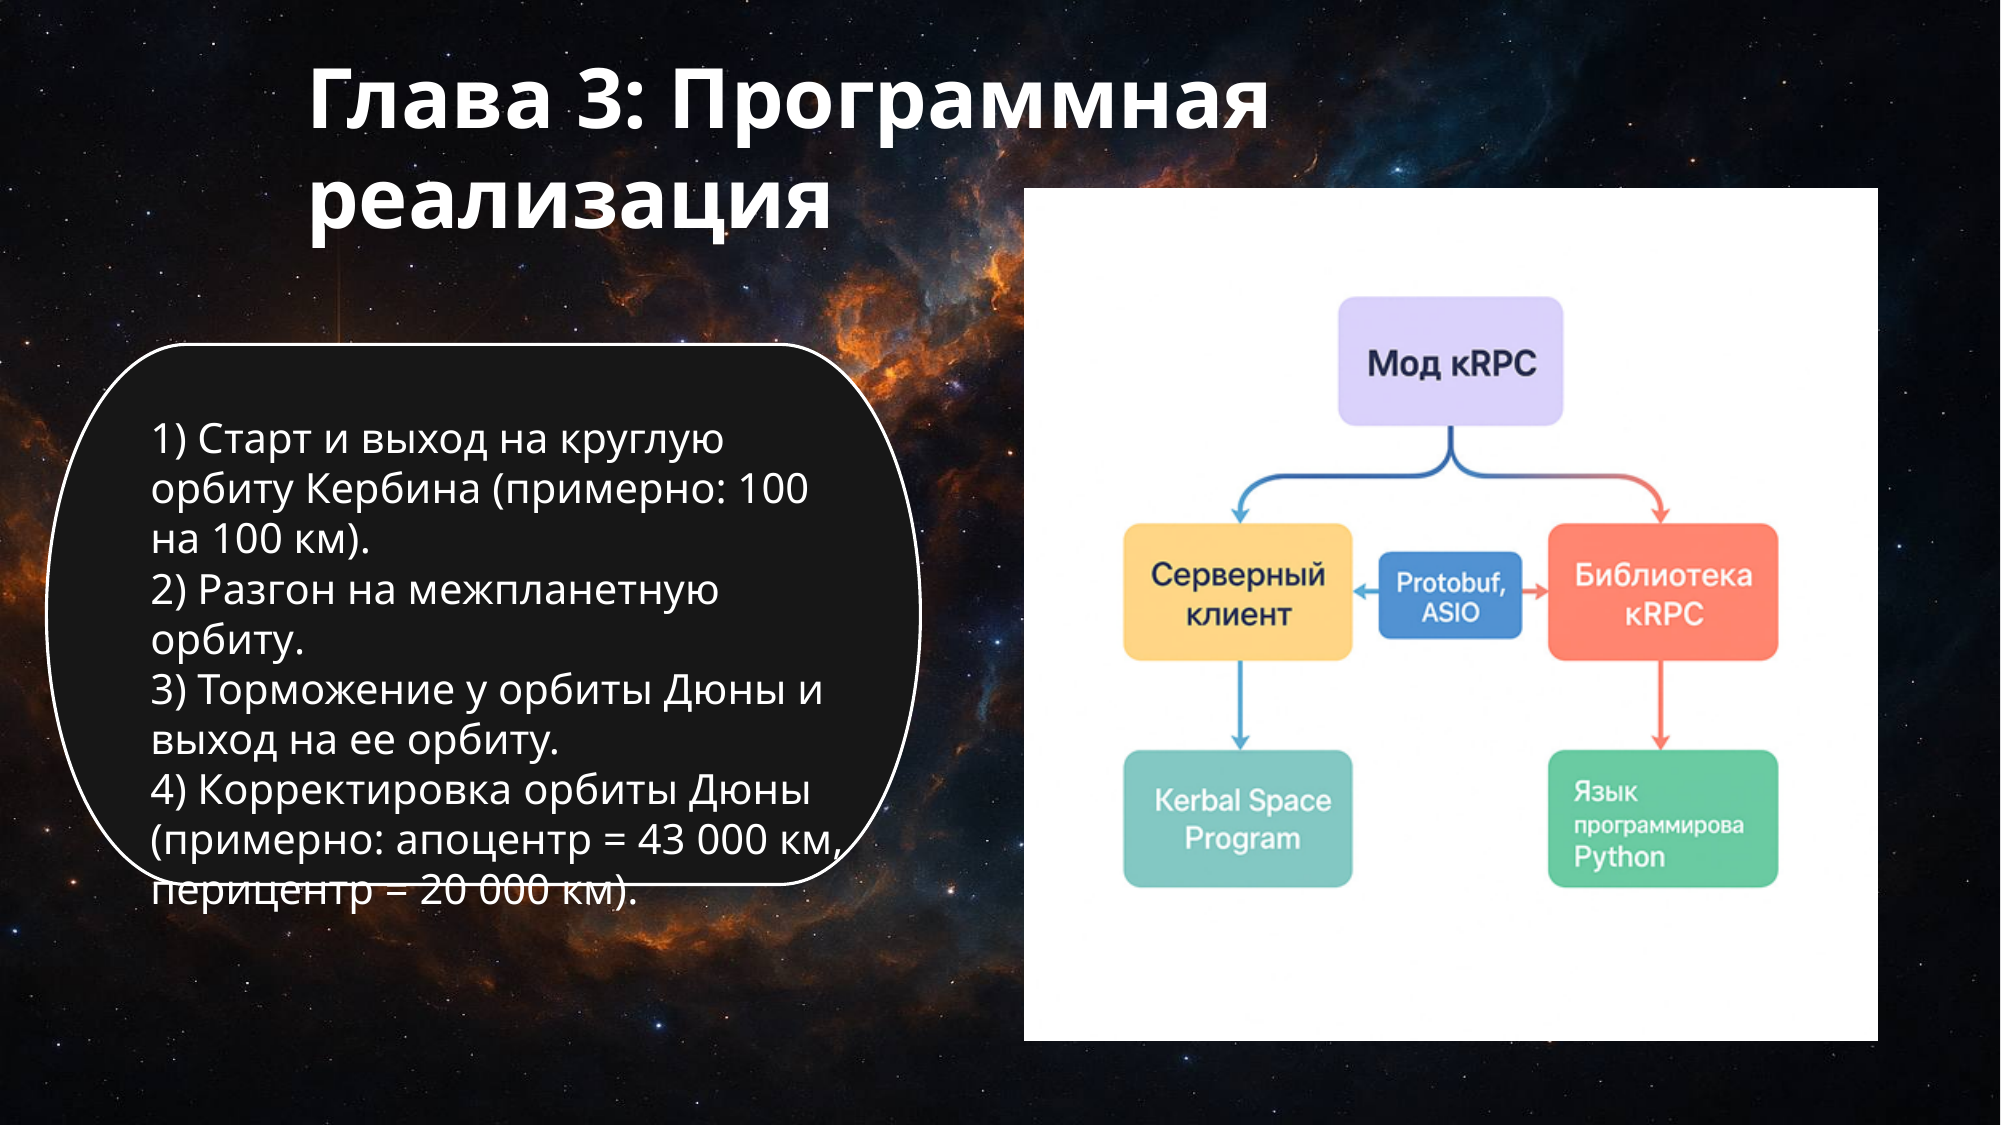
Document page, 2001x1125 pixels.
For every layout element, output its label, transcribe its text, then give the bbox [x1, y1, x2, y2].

text_box [44, 342, 922, 868]
text_box 1) Старт и выход на круглую орбиту Кербина (примерно: 100 на 100 км). 2) Разгон на межпланетную орбиту. 3) Торможение у орбиты Дюны и выход на ее орбиту. 4) Корректировка орбиты Дюны (примерно: апоцентр = 43 000 км, перицентр = 20 000 км). [135, 404, 870, 920]
text_box Глава 3: Программная реализация [291, 37, 1778, 253]
picture [0, 0, 2001, 1125]
